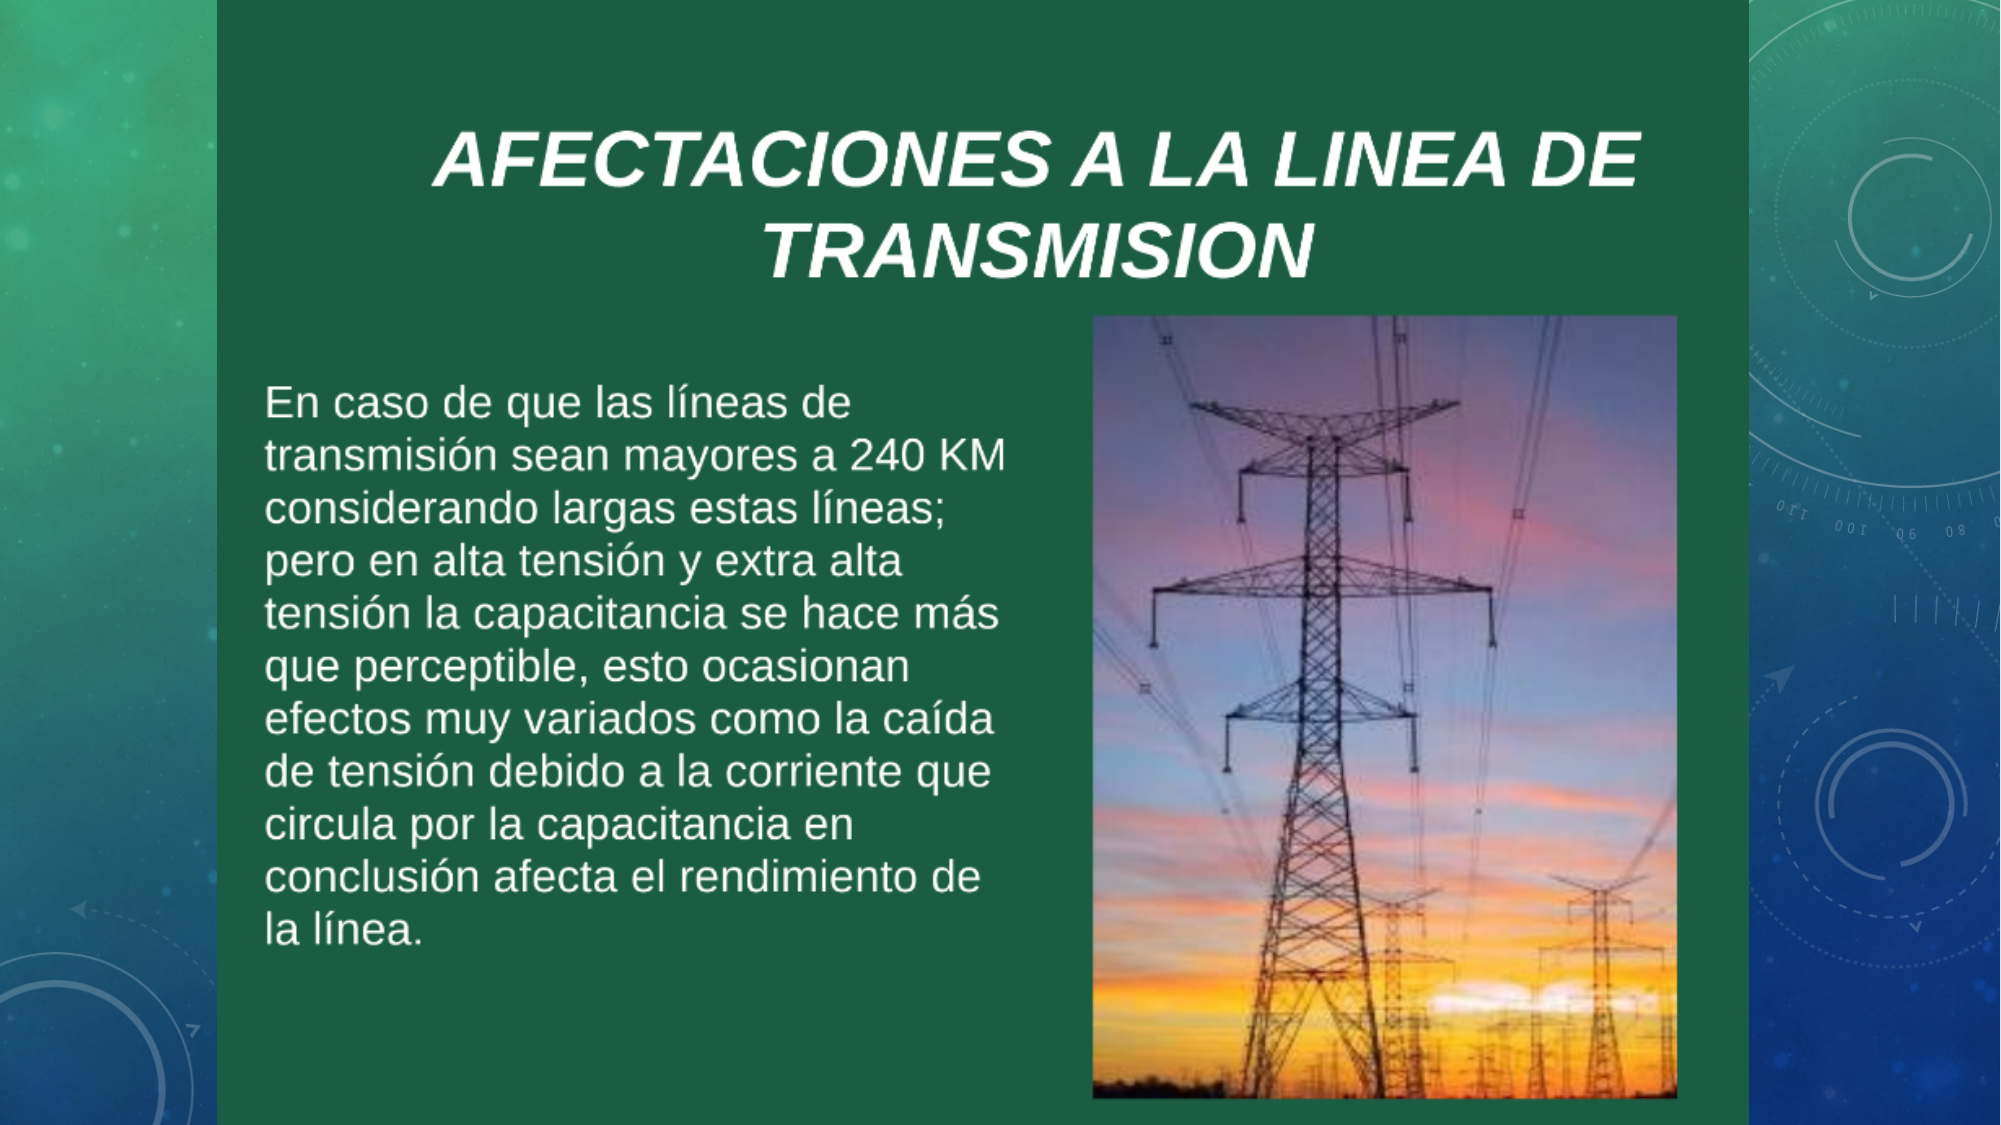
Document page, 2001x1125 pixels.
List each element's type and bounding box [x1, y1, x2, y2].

picture [1749, 0, 2001, 1125]
picture [0, 0, 217, 1125]
list [217, 0, 1749, 1125]
